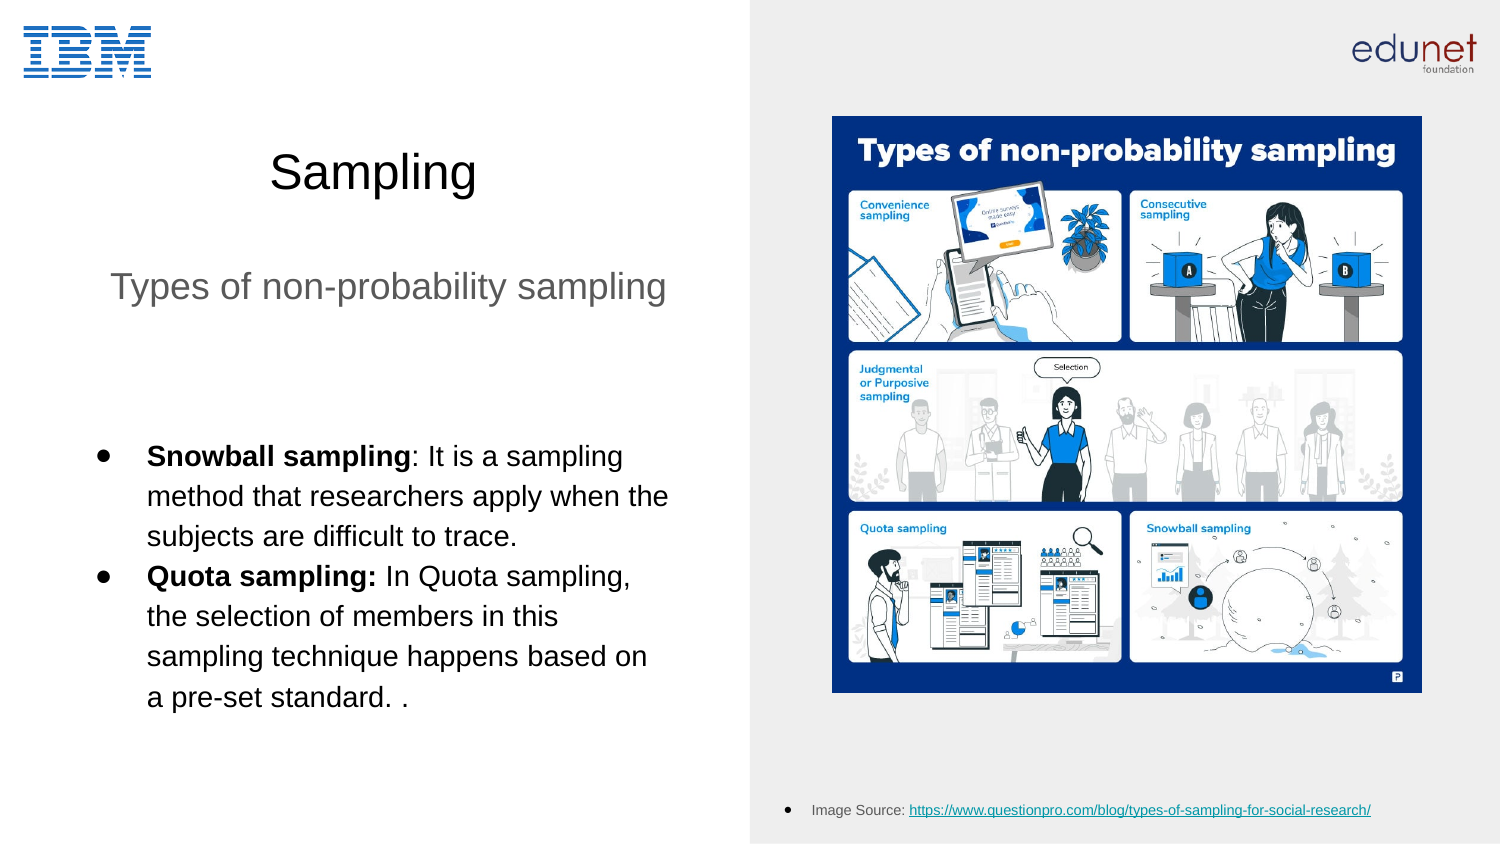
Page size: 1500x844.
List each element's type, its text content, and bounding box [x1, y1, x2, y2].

picture [1350, 26, 1480, 78]
list Image Source: https://www.questionpro.com/blog/types-of-sampling-for-social-research/ [768, 782, 1480, 833]
picture [831, 116, 1422, 694]
title Sampling [41, 117, 706, 223]
picture [23, 26, 151, 78]
list Snowball sampling: It is a sampling method that researchers apply when the subjects are difficult to trace. Quota sampling: In Quota sampling, the selection of members in this sampling technique happens based on a pre-set standard. . [56, 347, 687, 798]
subtitle Types of non-probability sampling [56, 232, 721, 338]
